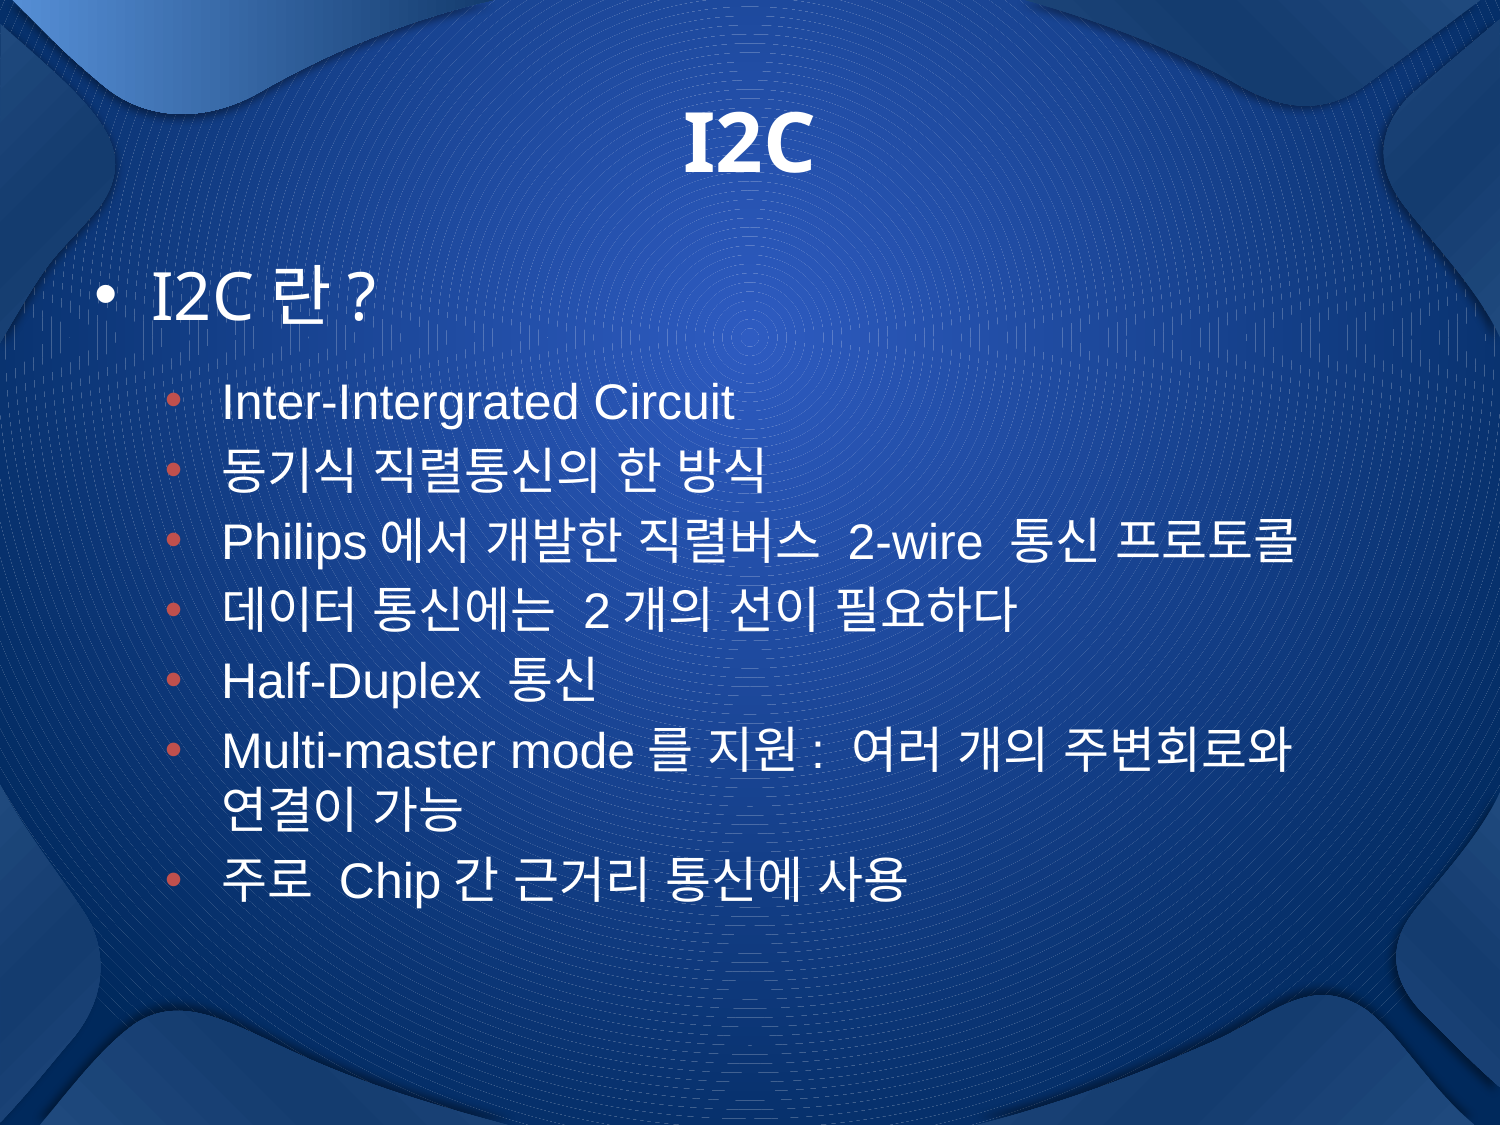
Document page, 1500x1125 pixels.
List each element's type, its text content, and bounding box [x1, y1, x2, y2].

text_box Inter-Intergrated Circuit 동기식 직렬통신의 한 방식 Philips에서 개발한 직렬버스 2-wire 통신 프로토콜 데이터 통신에는 2개의 선이 필요하다 Half-Duplex 통신 Multi-master mode를 지원: 여러 개의 주변회로와 연결이 가능 주로 Chip간 근거리 통신에 사용 [150, 361, 1376, 1059]
list I2C란? [79, 246, 1430, 350]
title I2C [75, 45, 1425, 233]
